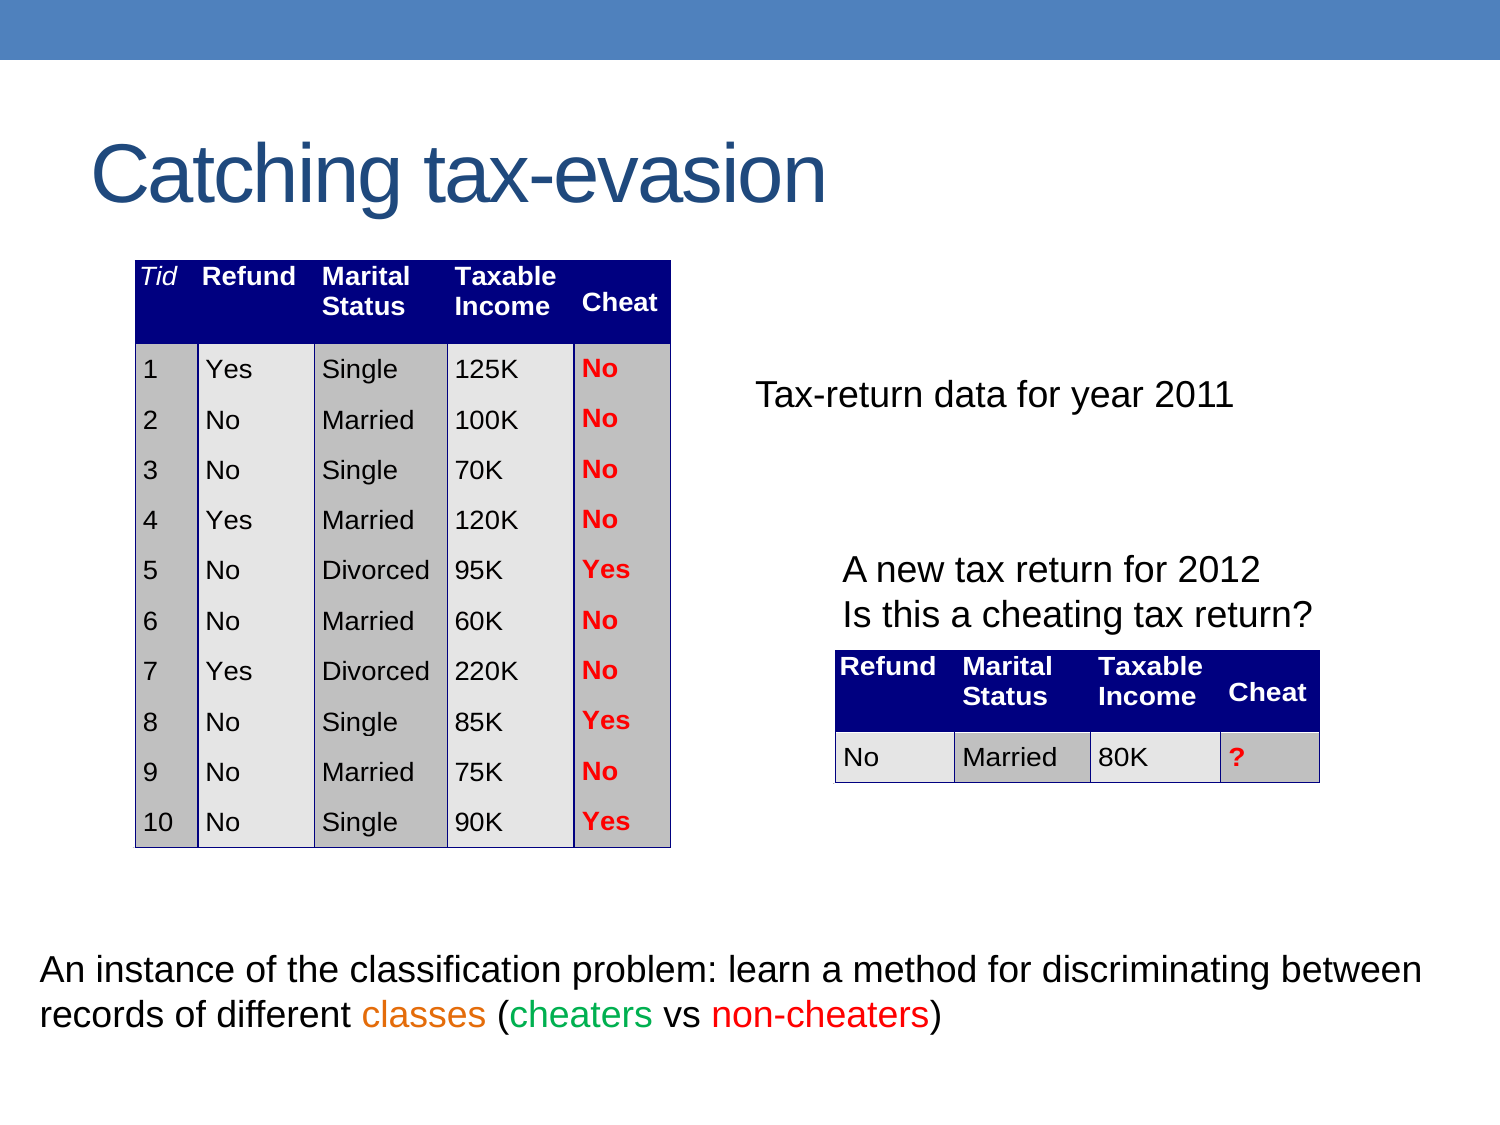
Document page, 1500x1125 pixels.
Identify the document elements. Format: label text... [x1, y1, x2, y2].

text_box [824, 649, 1342, 813]
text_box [124, 259, 711, 866]
text_box Tax-return data for year 2011 [740, 362, 1251, 423]
text_box A new tax return for 2012 Is this a cheating tax return? [827, 537, 1328, 643]
title Catching tax-evasion [75, 87, 1425, 250]
text_box An instance of the classification problem: learn a method for discriminating between records of different classes (cheaters vs non-cheaters) [24, 937, 1450, 1043]
